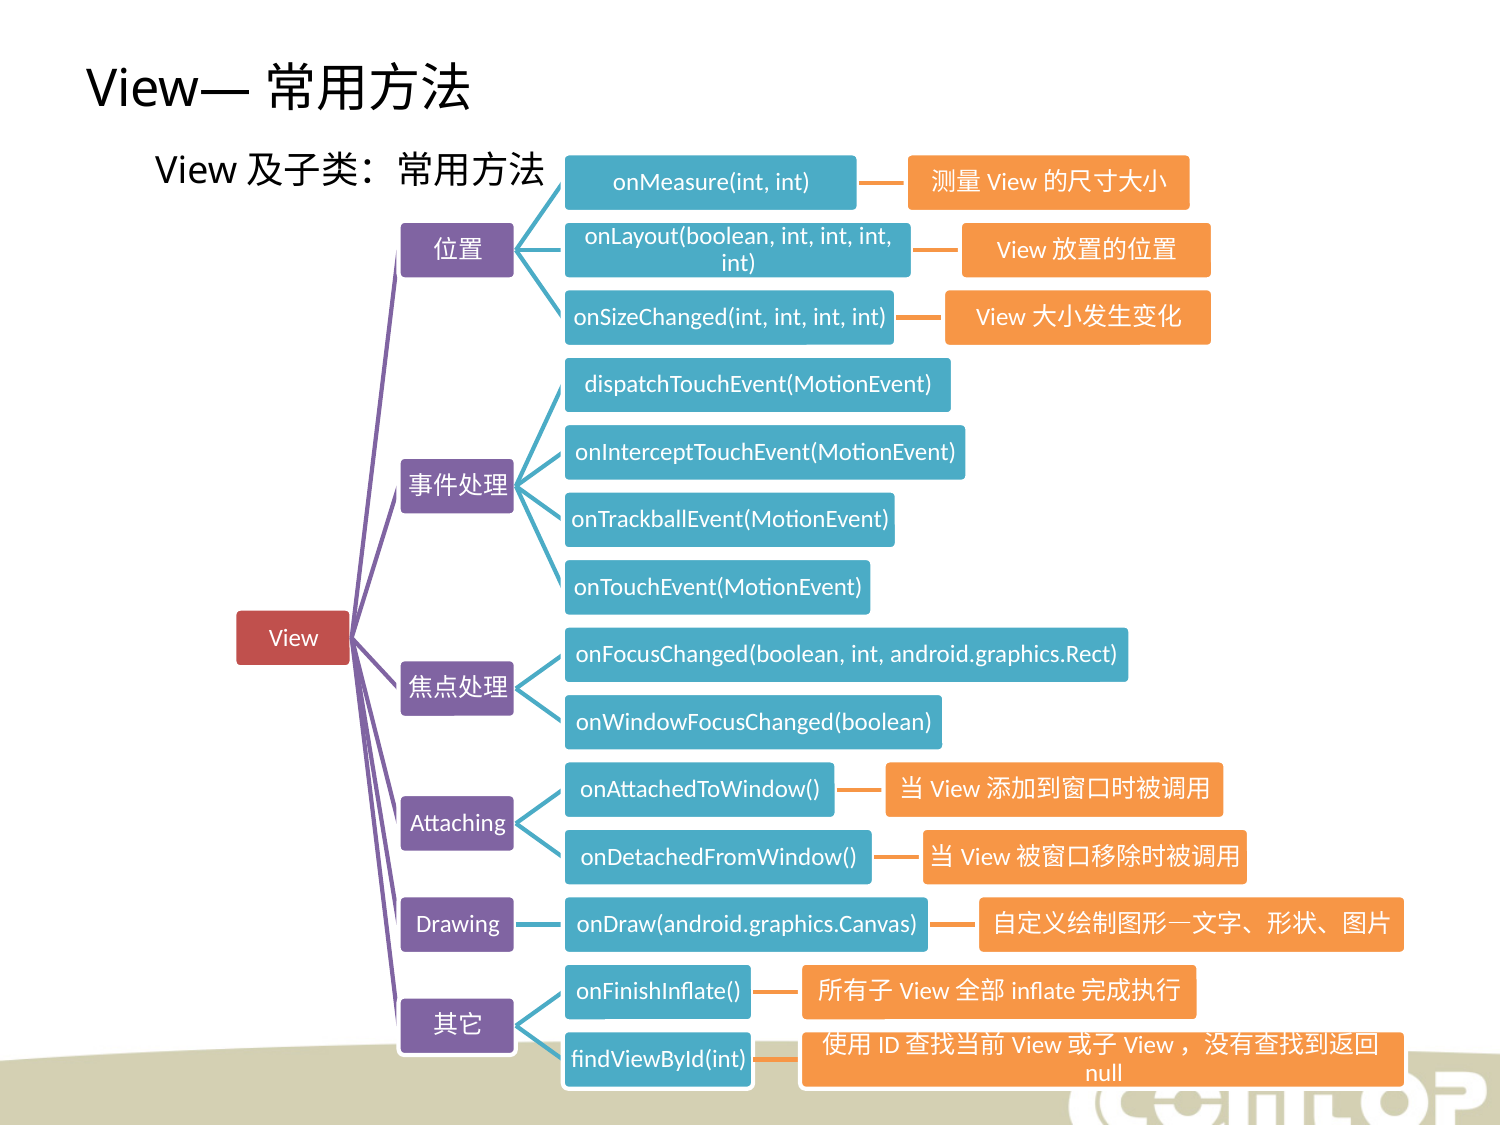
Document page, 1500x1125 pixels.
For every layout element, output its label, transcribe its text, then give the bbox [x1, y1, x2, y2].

text_box View及子类：常用方法 [140, 138, 562, 199]
text_box View—常用方法 [71, 46, 488, 125]
picture [0, 0, 1500, 1125]
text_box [163, 152, 1477, 1091]
